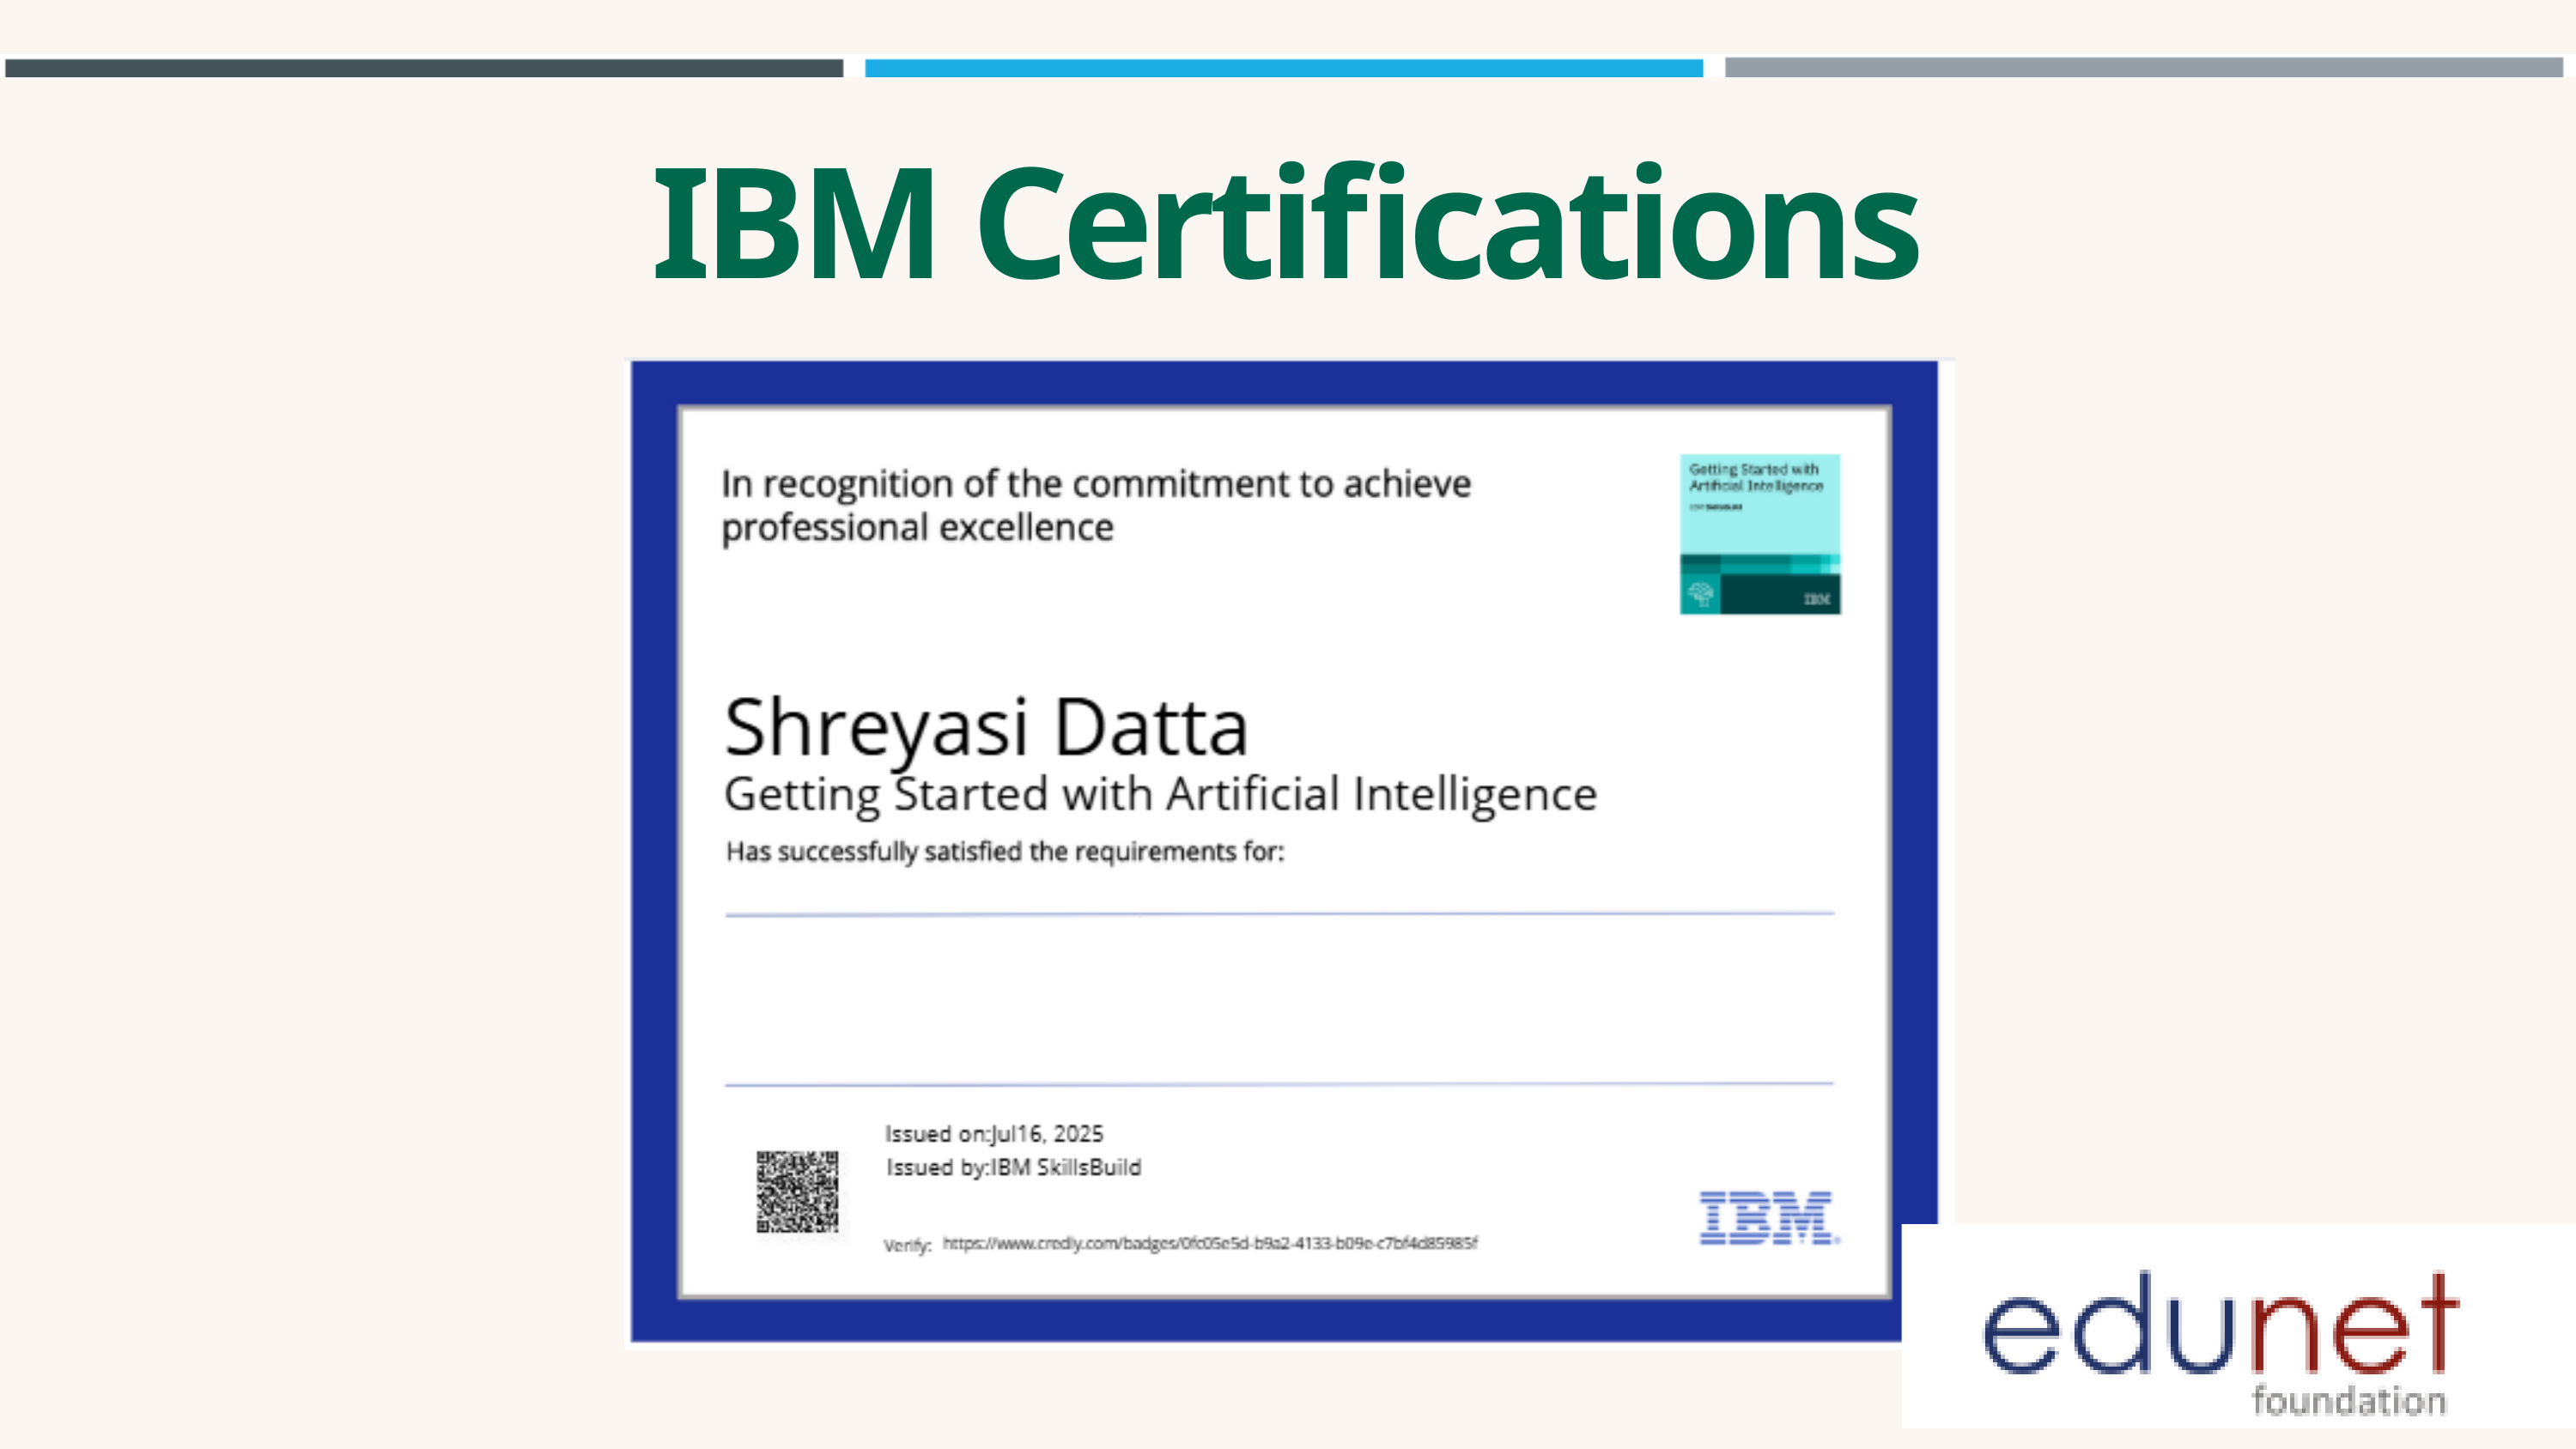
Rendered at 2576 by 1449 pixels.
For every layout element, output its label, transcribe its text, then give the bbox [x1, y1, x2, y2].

text_box [624, 357, 1955, 1350]
text_box [0, 54, 2576, 77]
text_box [1901, 1224, 2576, 1428]
text_box IBM Certifications [623, 171, 1952, 310]
